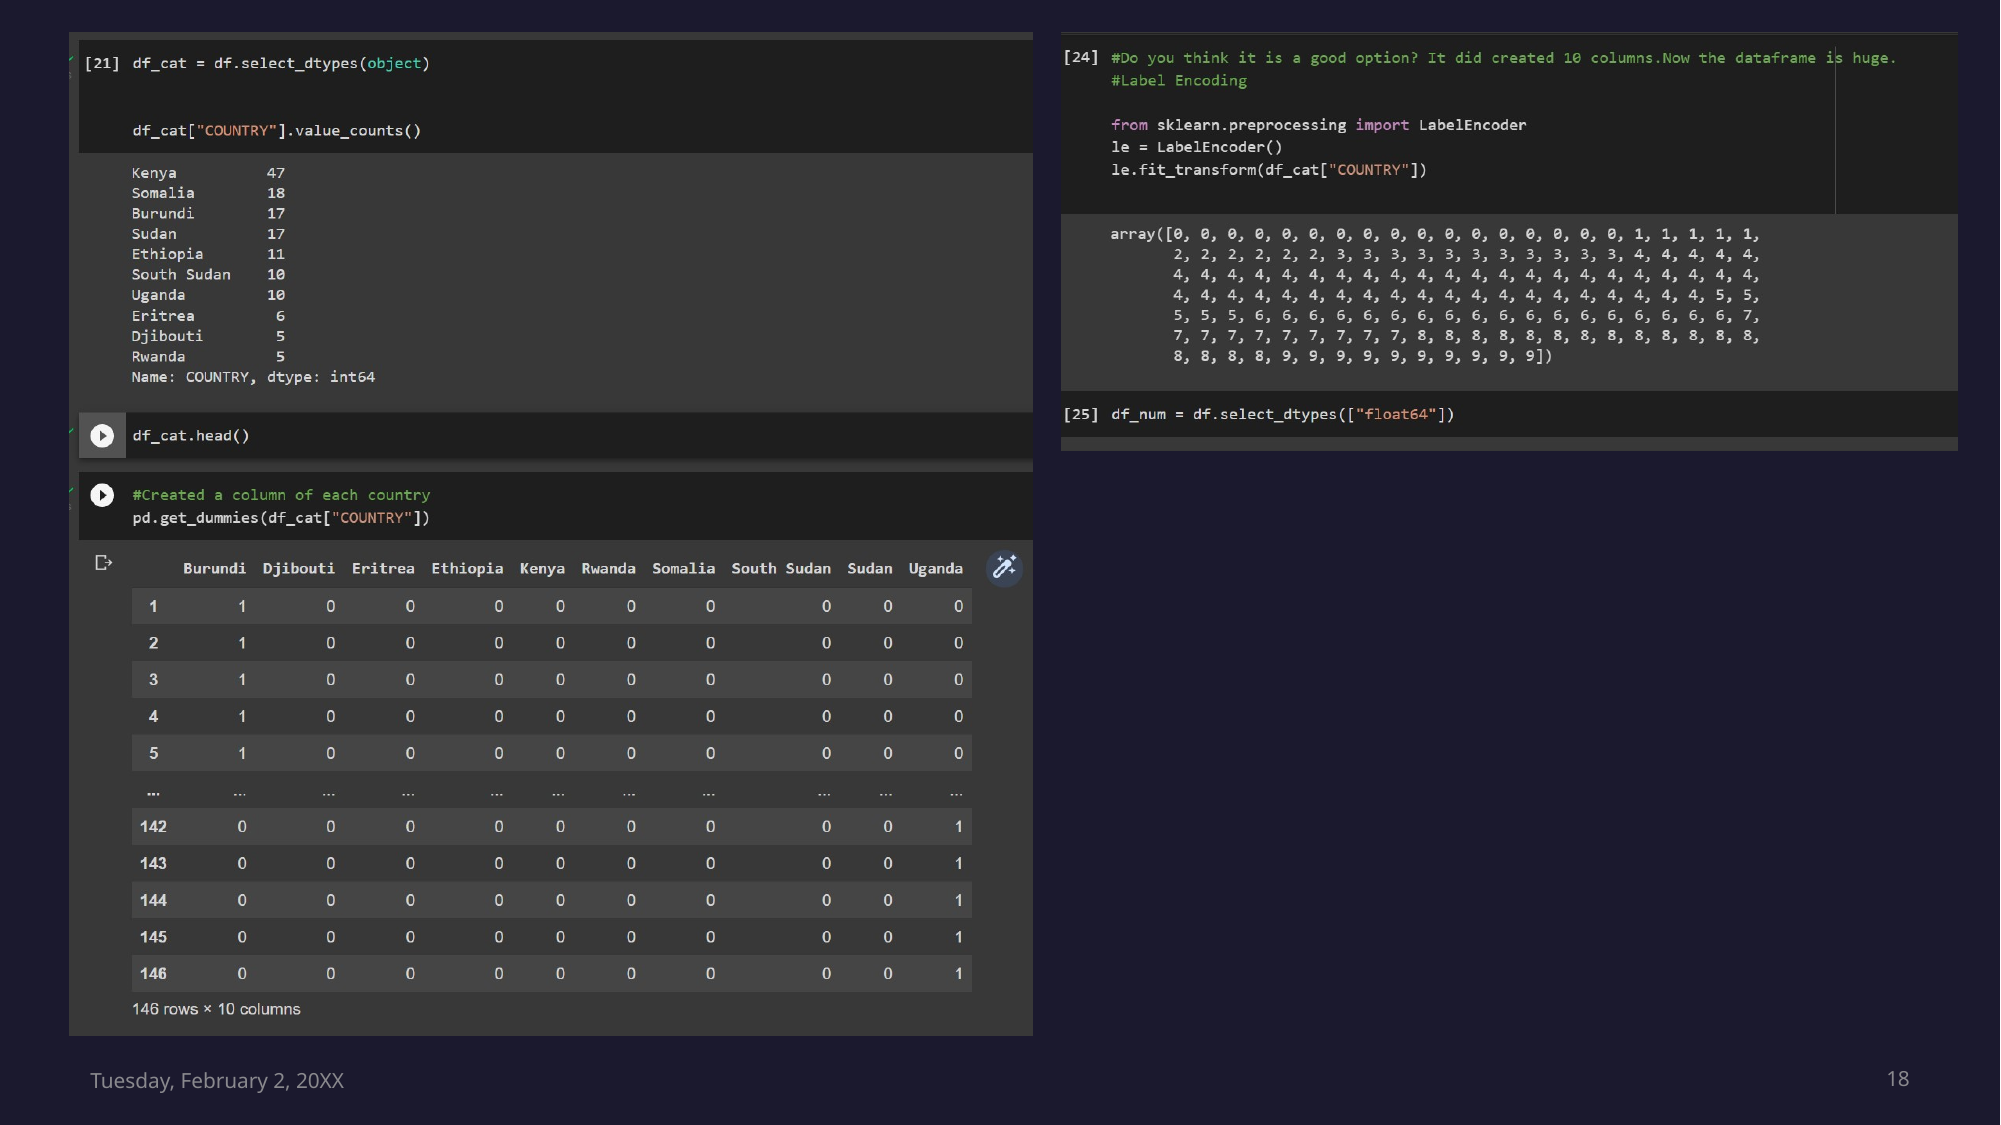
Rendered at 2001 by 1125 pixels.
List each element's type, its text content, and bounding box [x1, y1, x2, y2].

slide_number 18 [1632, 1067, 1910, 1093]
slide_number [90, 1067, 522, 1093]
picture [1061, 32, 1958, 452]
picture [69, 32, 1033, 1036]
